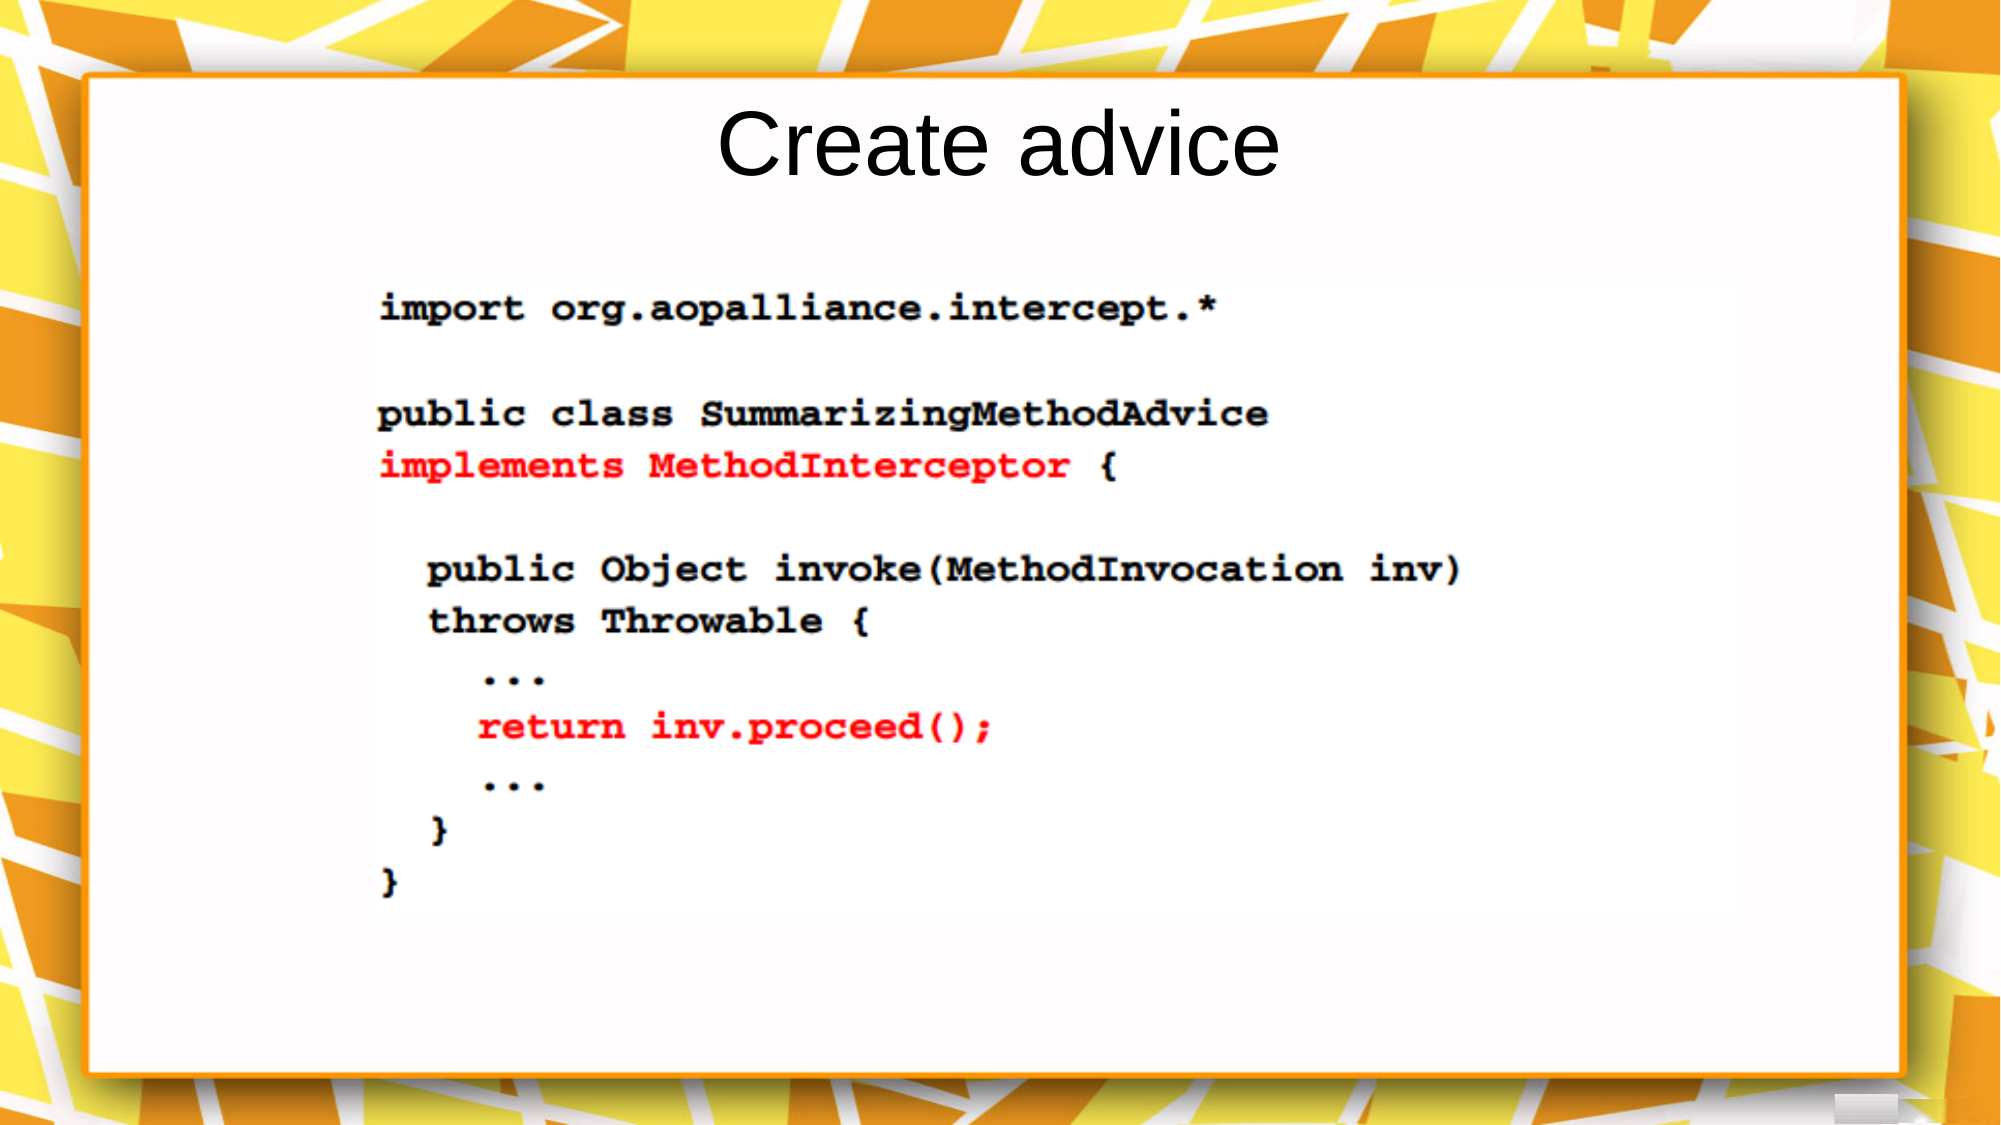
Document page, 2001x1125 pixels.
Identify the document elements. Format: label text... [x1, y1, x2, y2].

picture [0, 0, 2001, 1125]
title Create advice [99, 45, 1900, 233]
